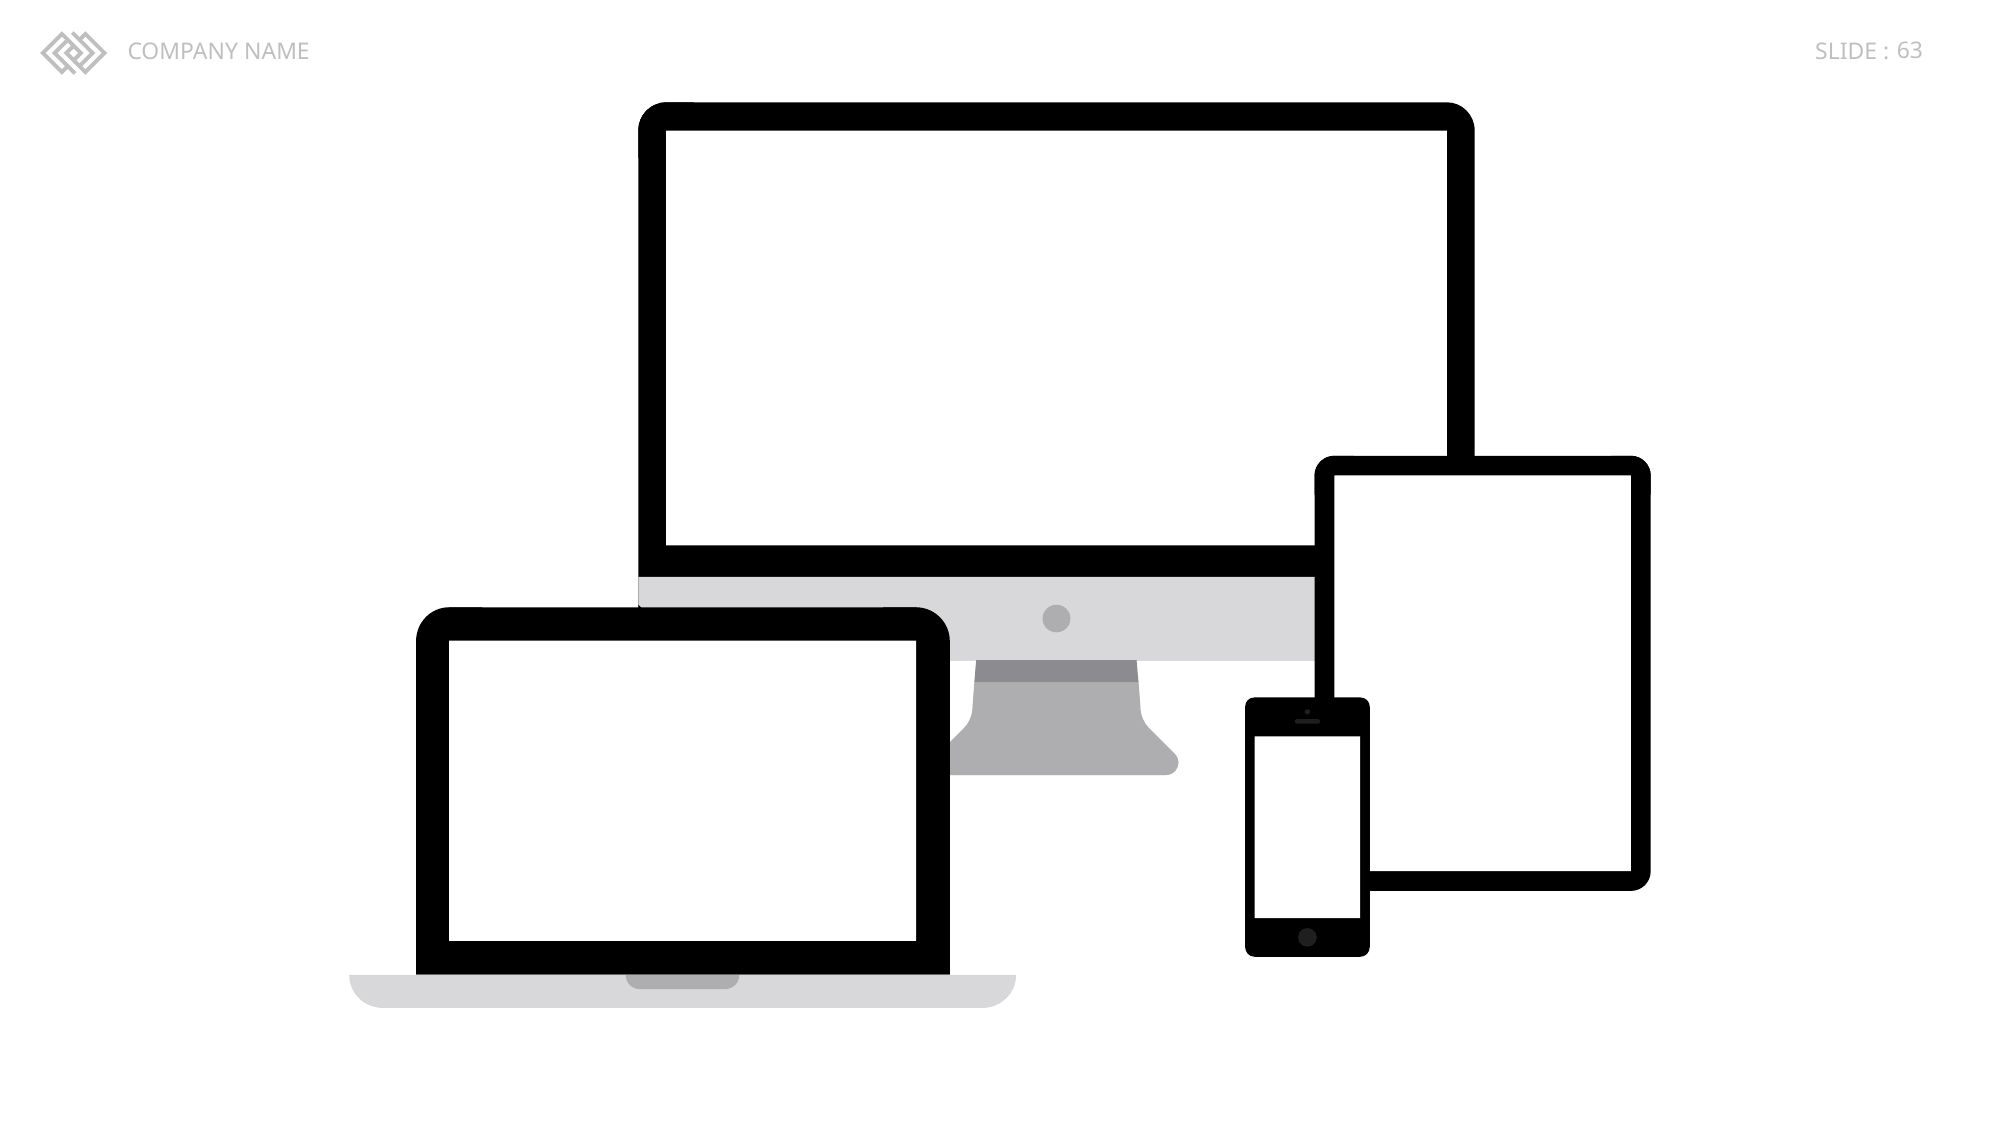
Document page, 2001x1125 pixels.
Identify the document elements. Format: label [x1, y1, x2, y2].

picture [666, 130, 1447, 546]
picture [1334, 475, 1631, 872]
text_box [349, 604, 1016, 1008]
picture [449, 640, 917, 941]
text_box [1314, 455, 1651, 891]
picture [1254, 736, 1361, 919]
text_box [638, 102, 1475, 776]
text_box [1245, 697, 1370, 957]
